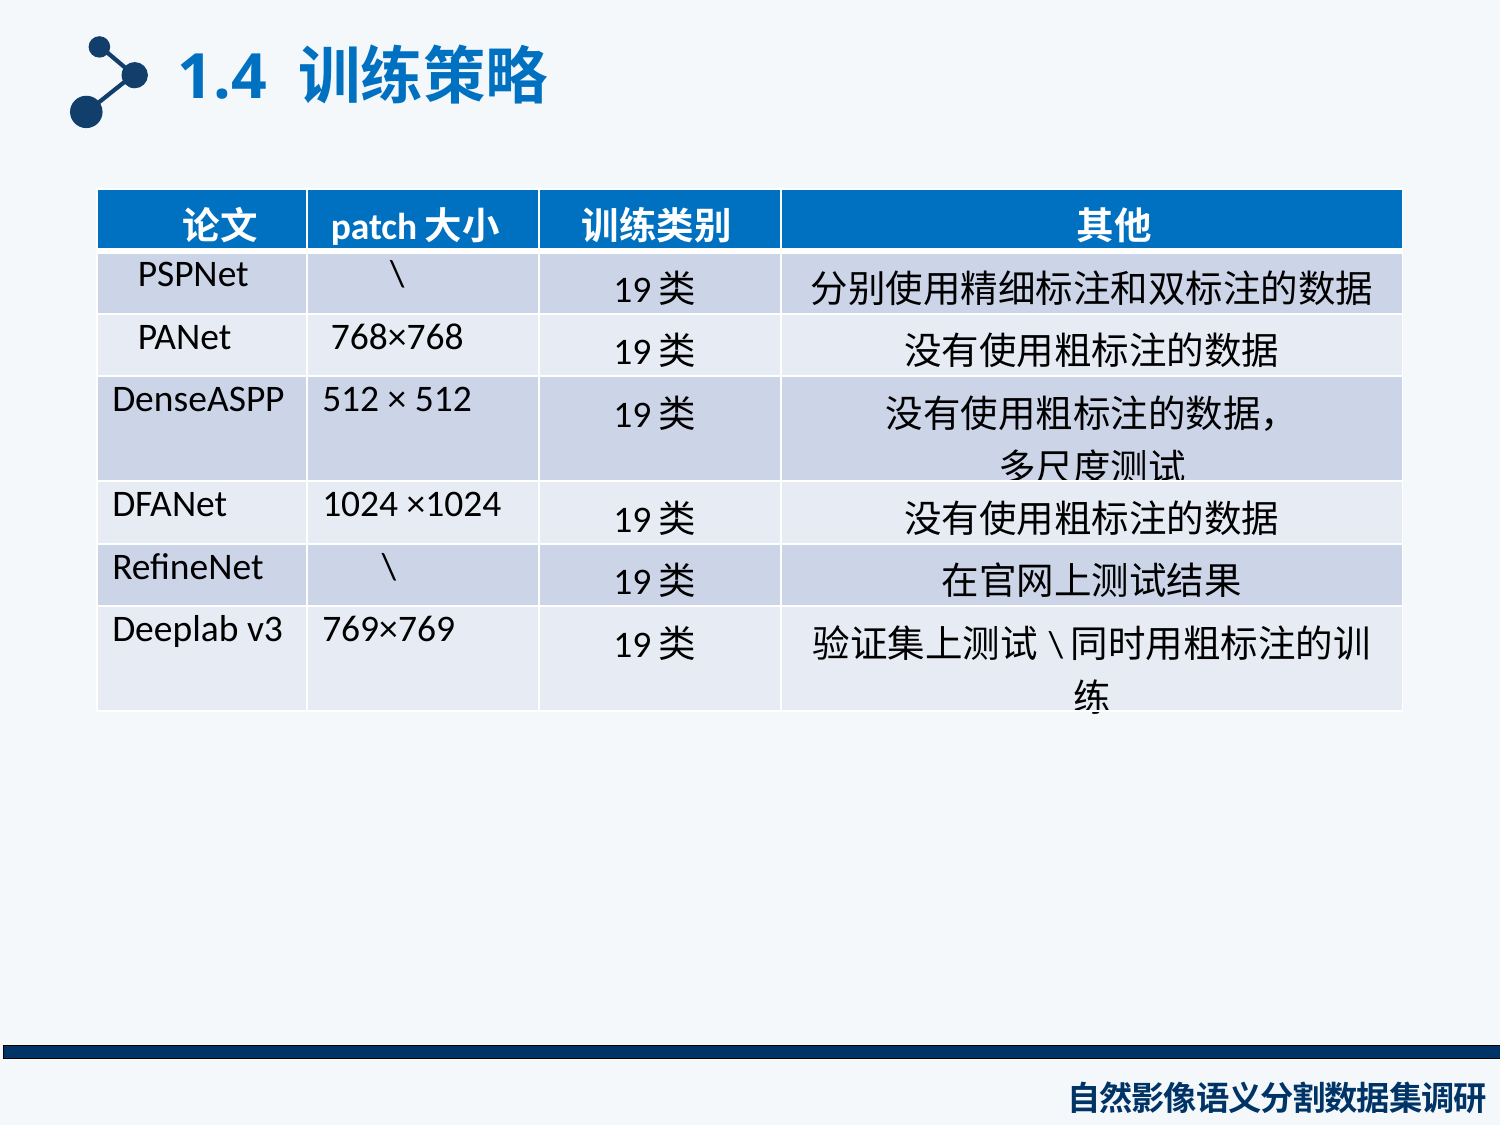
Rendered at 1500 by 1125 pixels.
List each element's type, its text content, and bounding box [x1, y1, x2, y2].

table_cell 没有使用粗标注的数据， 多尺度测试 [782, 377, 1402, 480]
table_cell 19类 [540, 482, 780, 543]
table_cell Deeplab v3 [98, 607, 306, 710]
table_cell \ [308, 254, 538, 313]
table_cell 1024 ×1024 [308, 482, 538, 543]
table_cell 19类 [540, 607, 780, 710]
table_header 论文 [98, 190, 306, 248]
table_cell 19类 [540, 545, 780, 605]
table_cell DFANet [98, 482, 306, 543]
table_cell 验证集上测试\同时用粗标注的训练 [782, 607, 1402, 710]
table_cell 没有使用粗标注的数据 [782, 482, 1402, 543]
table_cell \ [308, 545, 538, 605]
text_box 1.4 训练策略 [162, 28, 563, 119]
text_box [3, 1045, 1500, 1059]
table_cell 768×768 [308, 315, 538, 375]
table_cell 分别使用精细标注和双标注的数据 [782, 254, 1402, 313]
table_cell 在官网上测试结果 [782, 545, 1402, 605]
text_box [70, 36, 148, 129]
table_cell 没有使用粗标注的数据 [782, 315, 1402, 375]
text_box 自然影像语义分割数据集调研 [1052, 1058, 1500, 1125]
table_cell PSPNet [98, 254, 306, 313]
table_cell RefineNet [98, 545, 306, 605]
table_header 其他 [782, 190, 1402, 248]
table_cell 19类 [540, 377, 780, 480]
table_header patch大小 [308, 190, 538, 248]
table_cell 512 × 512 [308, 377, 538, 480]
table_cell 769×769 [308, 607, 538, 710]
table_cell DenseASPP [98, 377, 306, 480]
table_cell 19类 [540, 254, 780, 313]
table_header 训练类别 [540, 190, 780, 248]
table_cell 19类 [540, 315, 780, 375]
table_cell PANet [98, 315, 306, 375]
